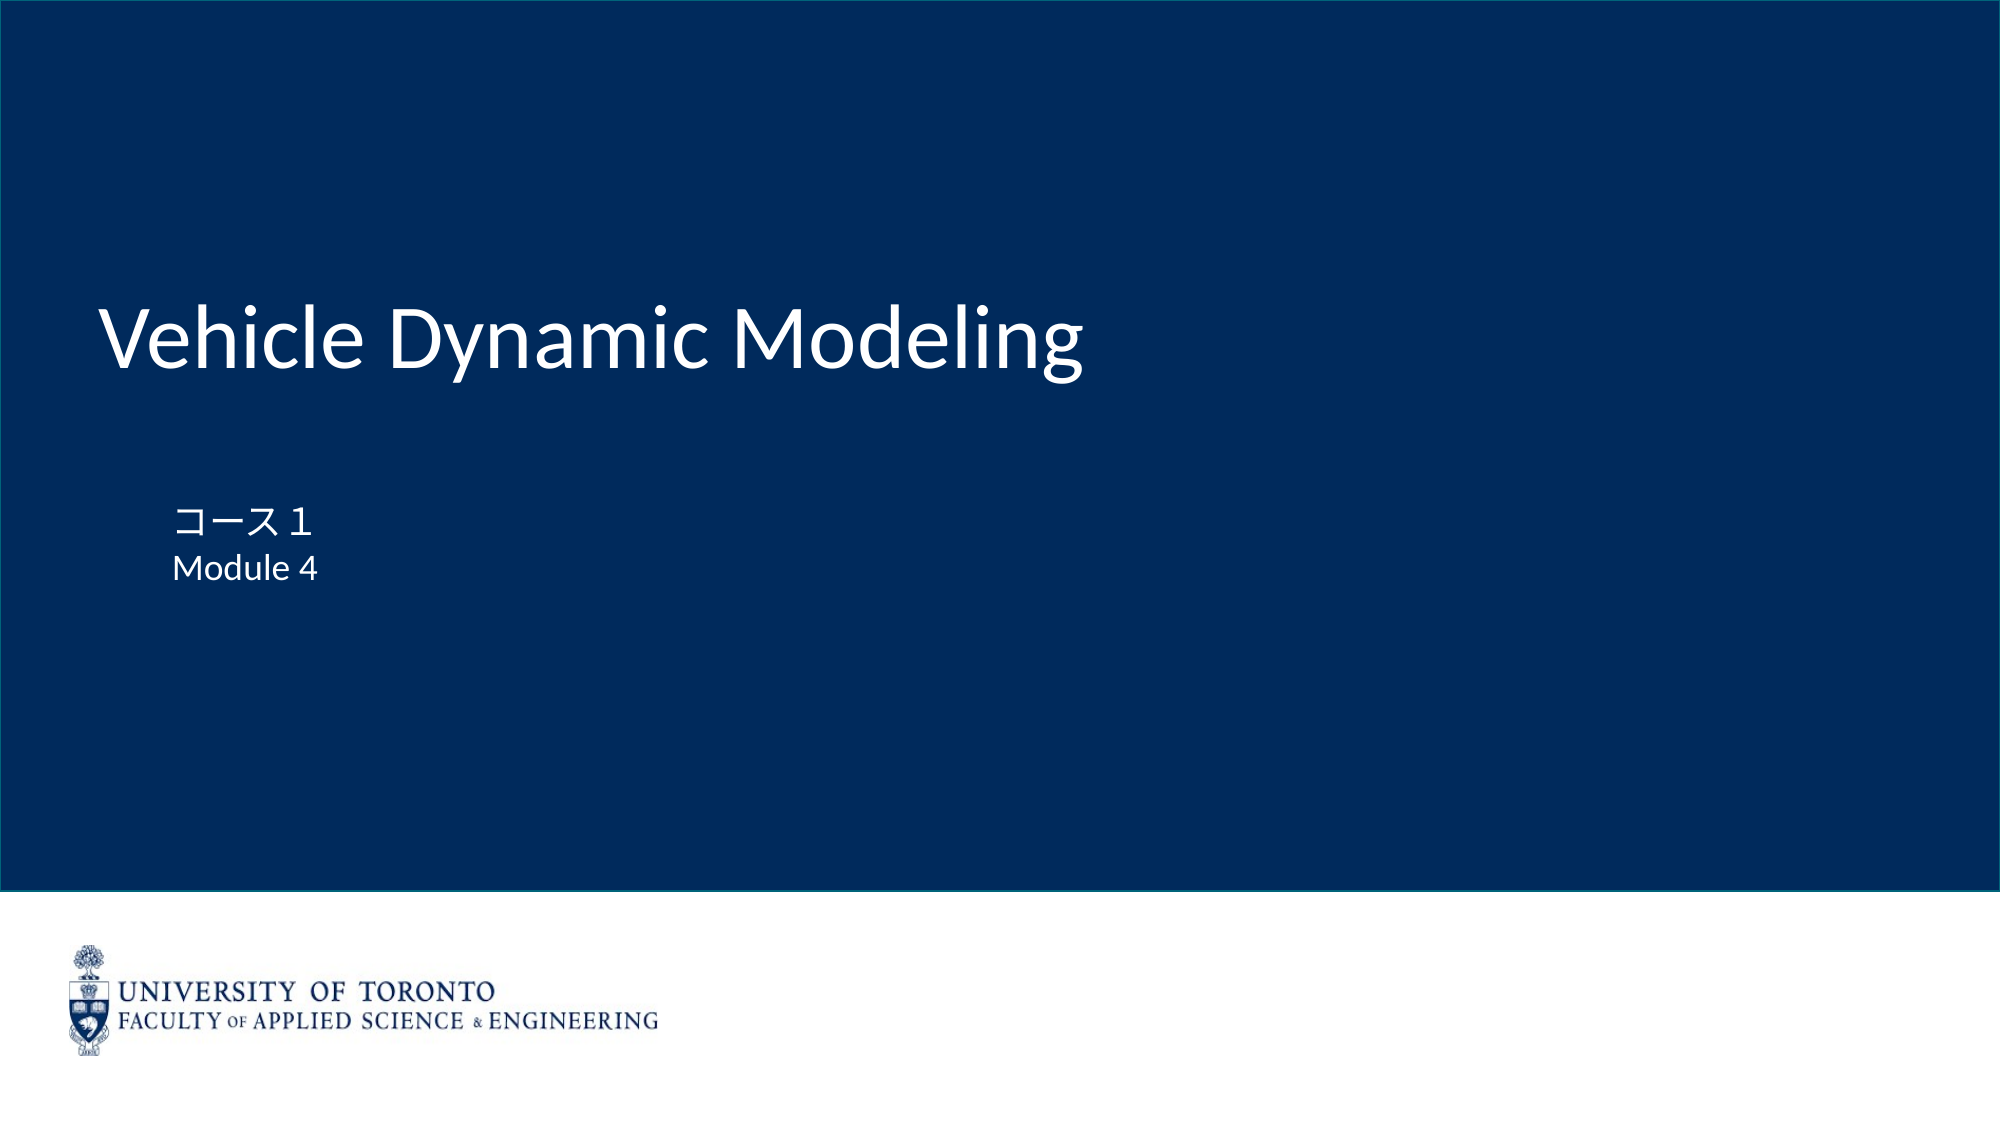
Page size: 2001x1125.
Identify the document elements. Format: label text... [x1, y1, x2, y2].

text_box [0, 0, 2000, 891]
text_box [69, 945, 658, 1056]
text_box コース１Module 4 [157, 490, 397, 596]
text_box Vehicle Dynamic Modeling [84, 269, 1120, 395]
